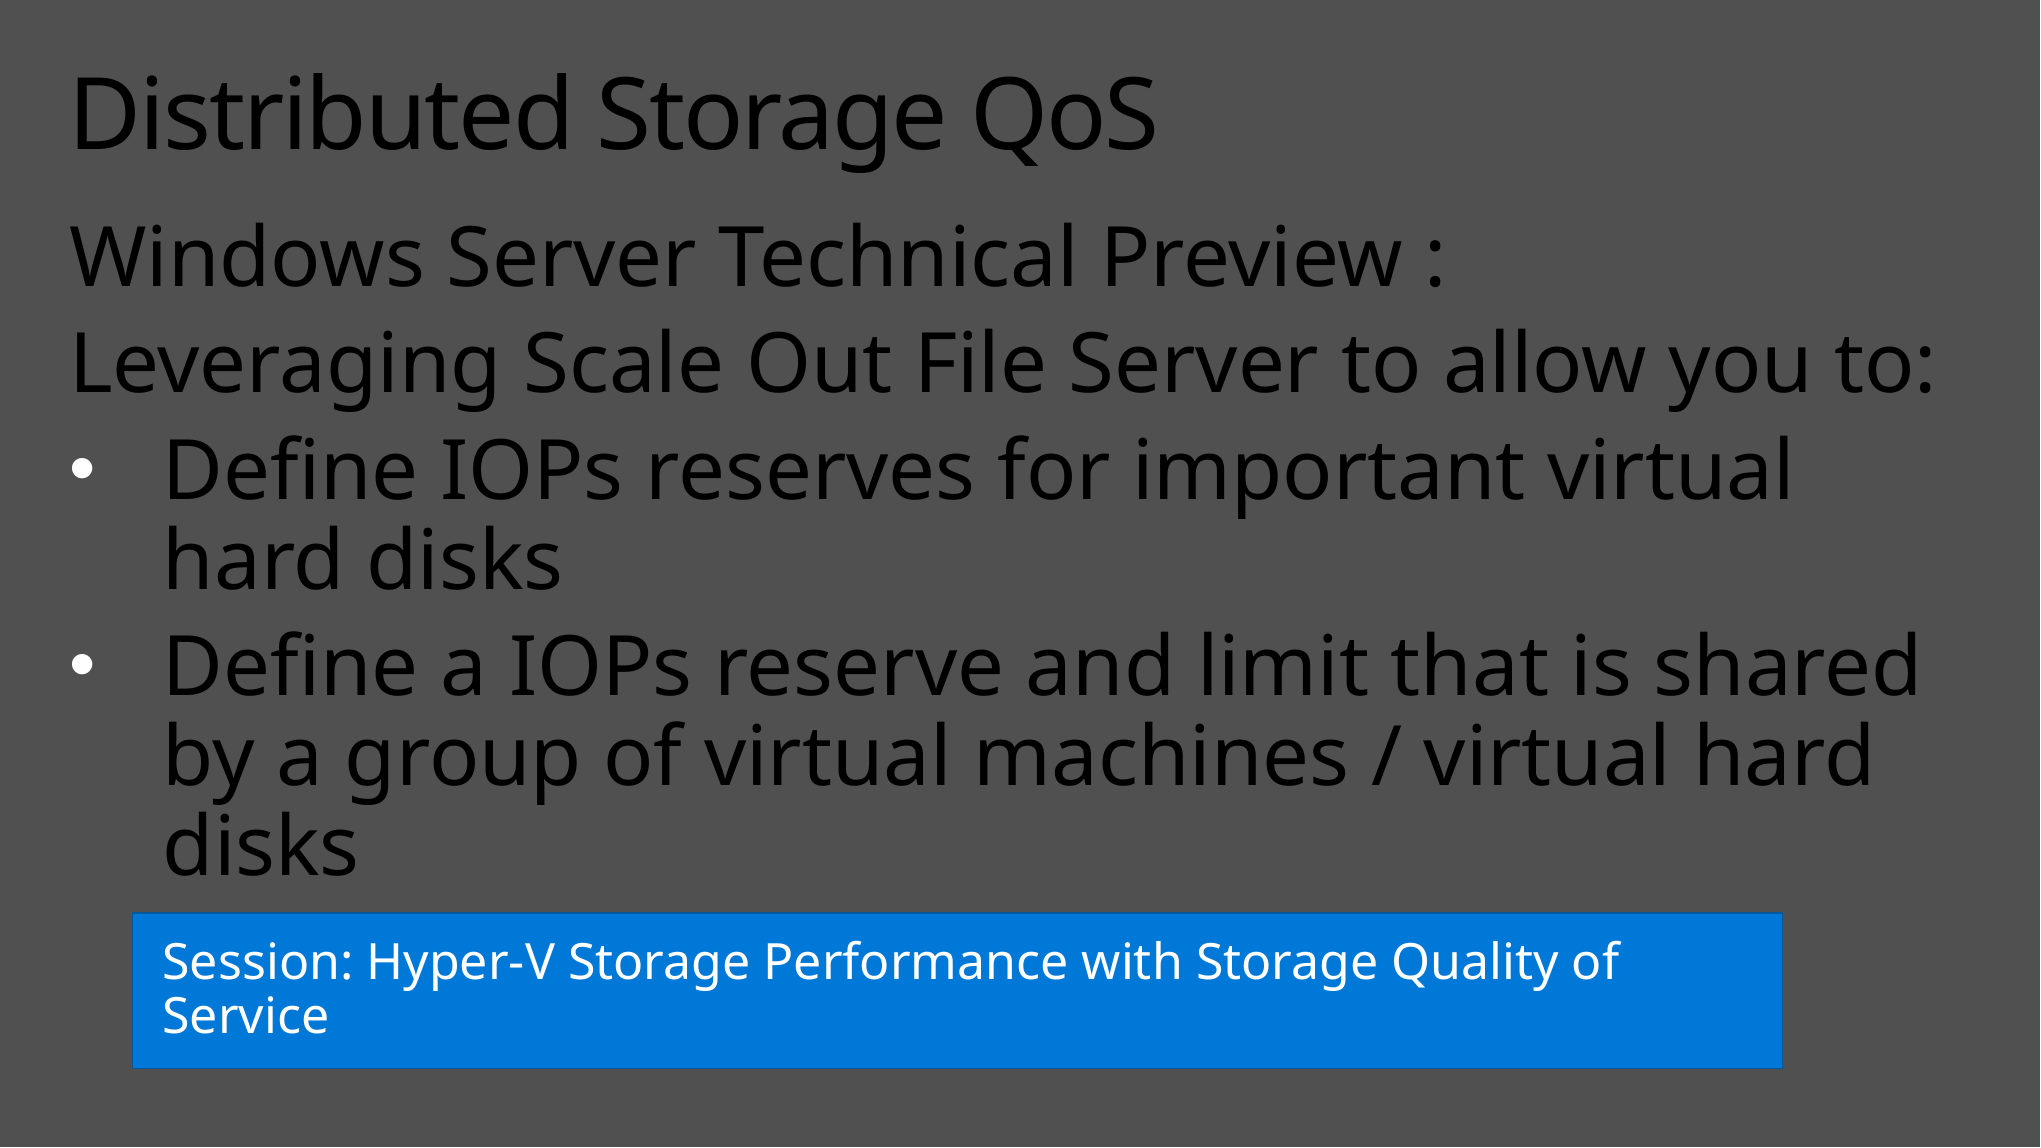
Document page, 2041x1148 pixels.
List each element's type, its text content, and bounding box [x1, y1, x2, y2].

list Windows Server Technical Preview : Leveraging Scale Out File Server to allow you to: Define IOPs reserves for important virtual hard disks Define a IOPs reserve and limit that is shared by a group of virtual machines / virtual hard disks [45, 199, 1996, 905]
text_box Session: Hyper-V Storage Performance with Storage Quality of Service [132, 912, 1783, 1069]
title Distributed Storage QoS [45, 48, 1996, 199]
